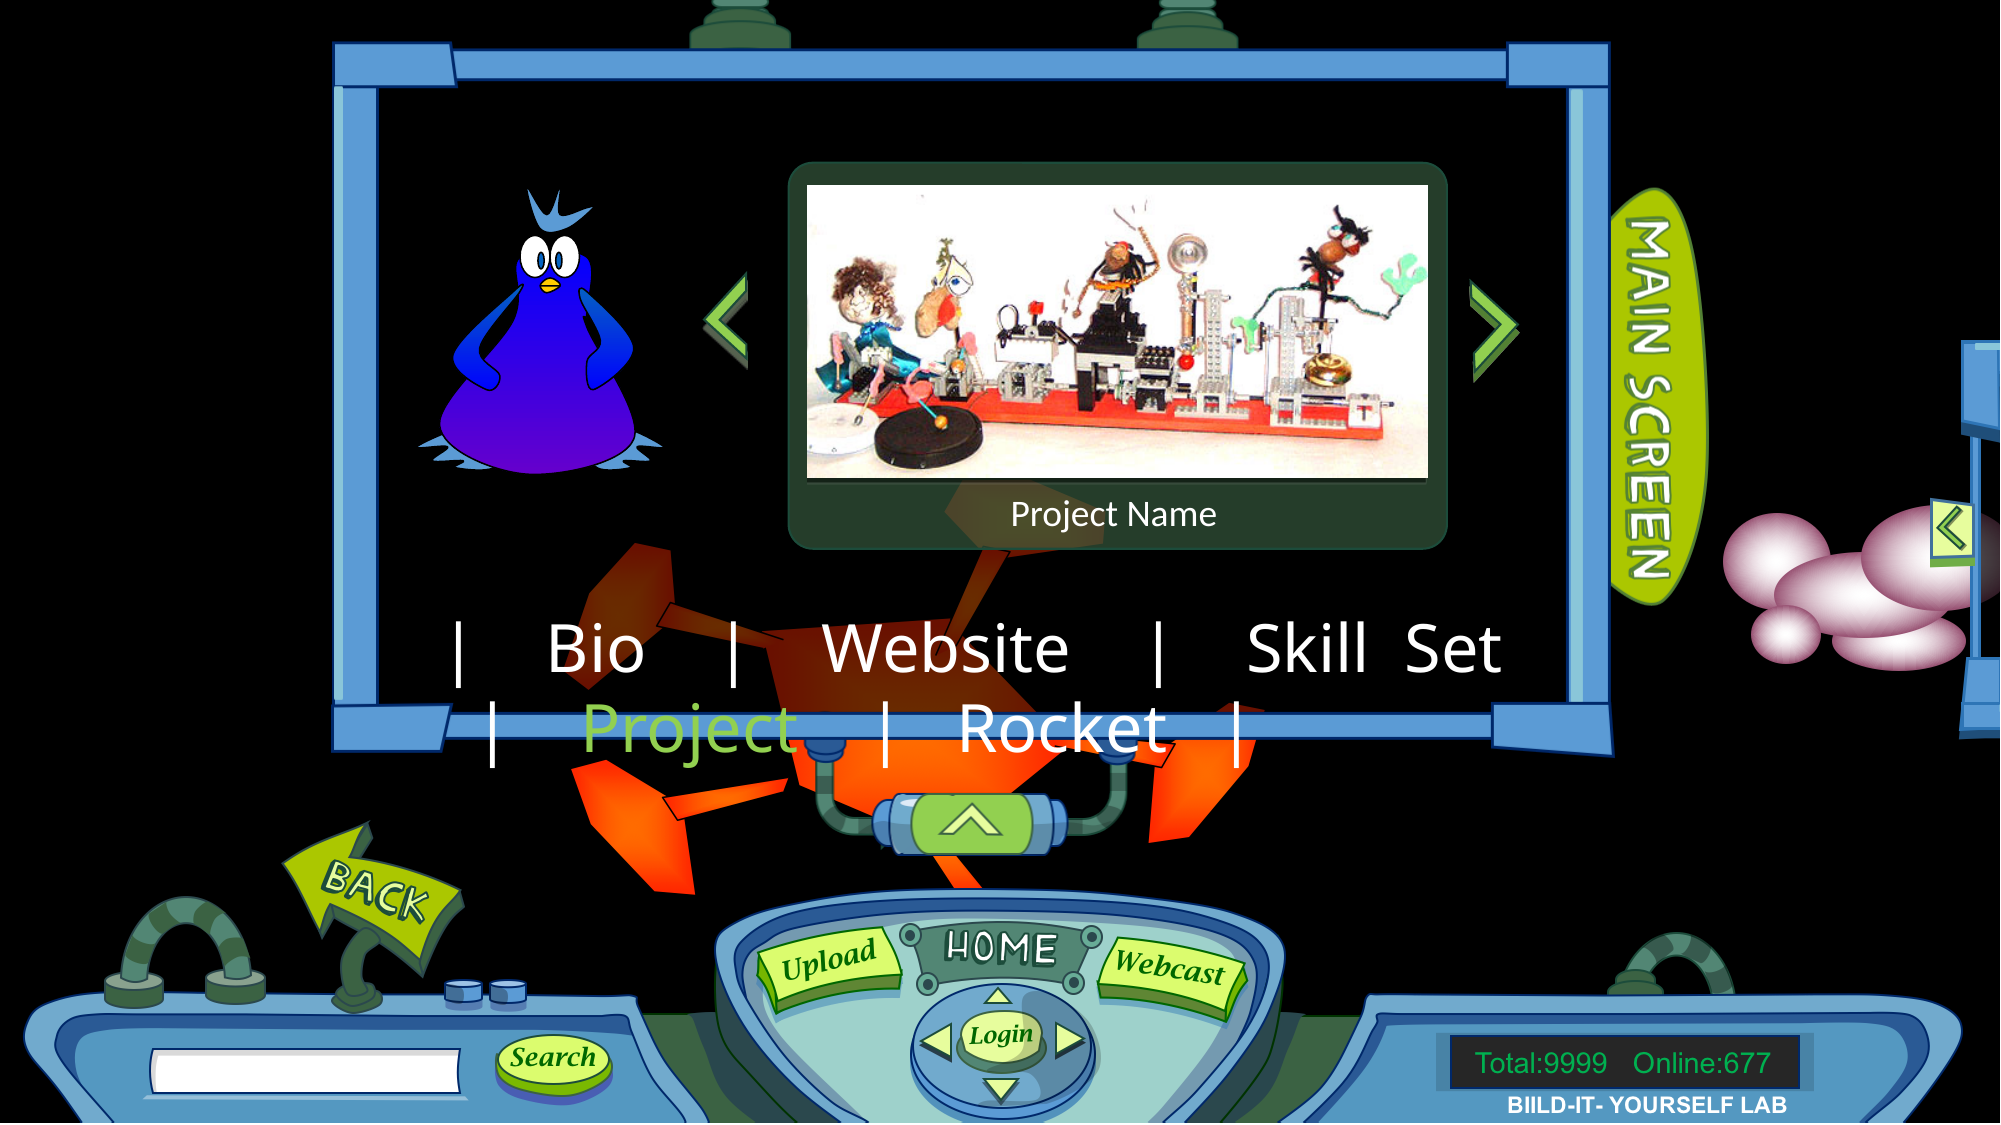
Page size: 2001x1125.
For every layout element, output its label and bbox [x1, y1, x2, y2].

picture [0, 0, 2000, 1123]
text_box [412, 184, 668, 477]
